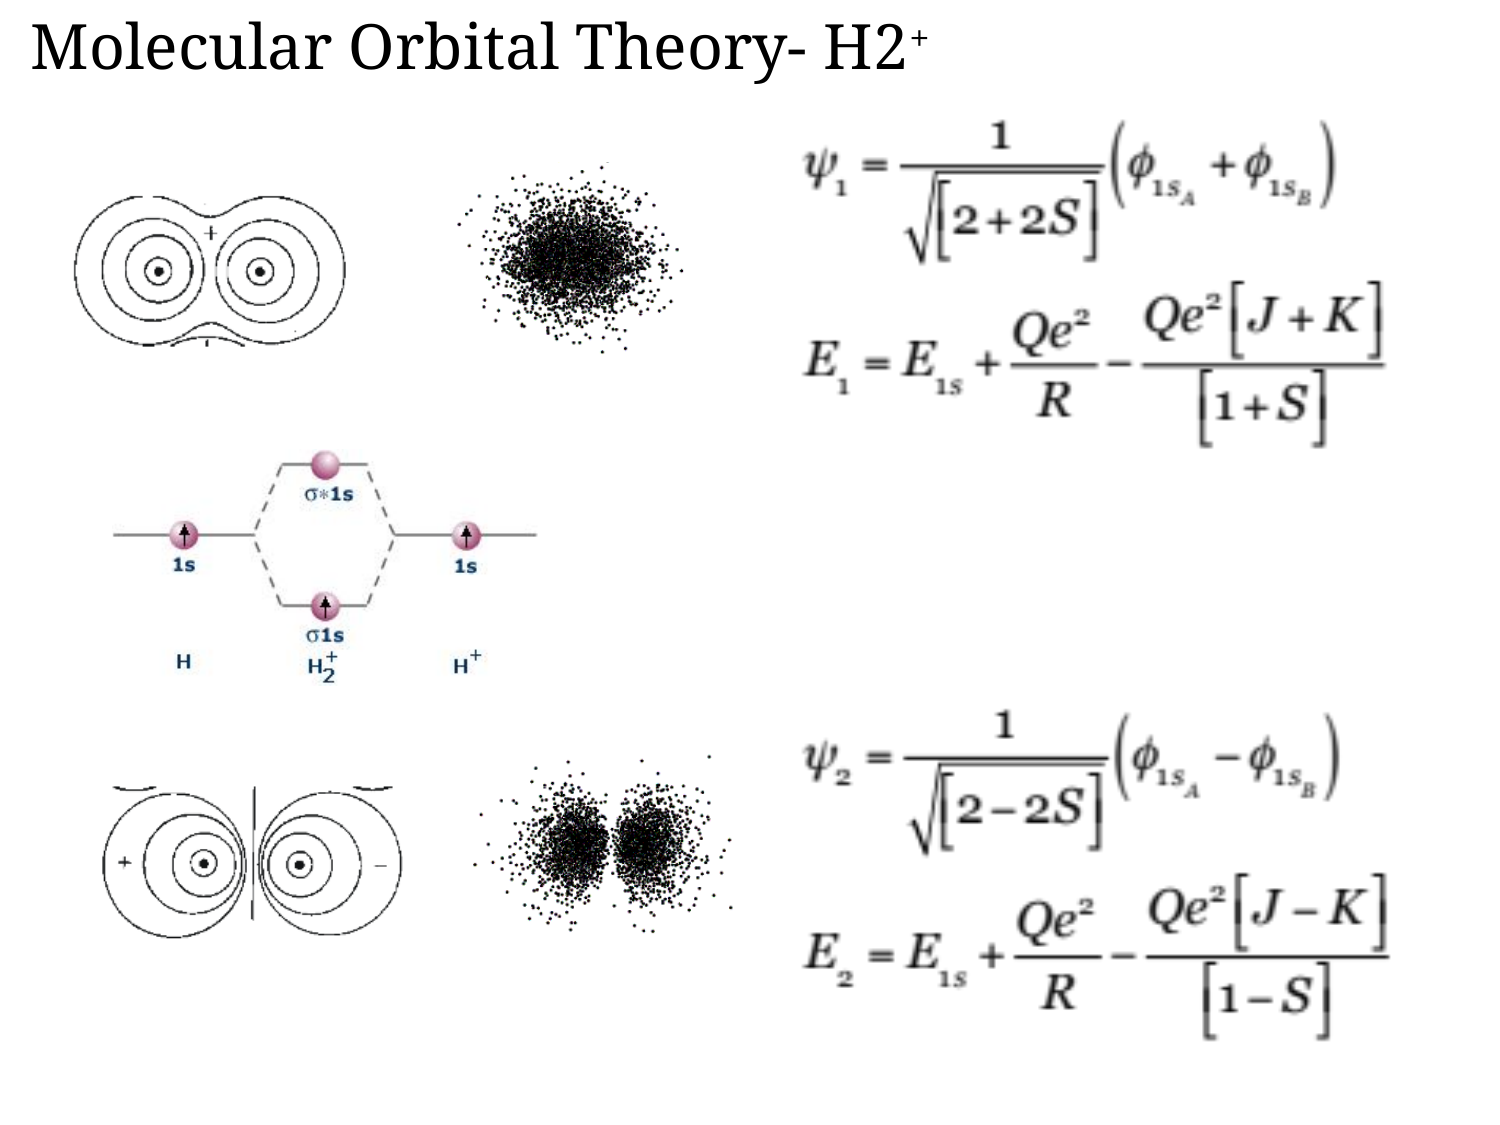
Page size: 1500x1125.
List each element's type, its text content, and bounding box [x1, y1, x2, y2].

text_box Molecular Orbital Theory- H2+ [0, 0, 1002, 140]
picture [461, 749, 751, 934]
picture [85, 762, 419, 947]
picture [112, 449, 541, 687]
picture [62, 162, 361, 364]
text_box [797, 93, 1394, 1045]
picture [449, 162, 704, 364]
